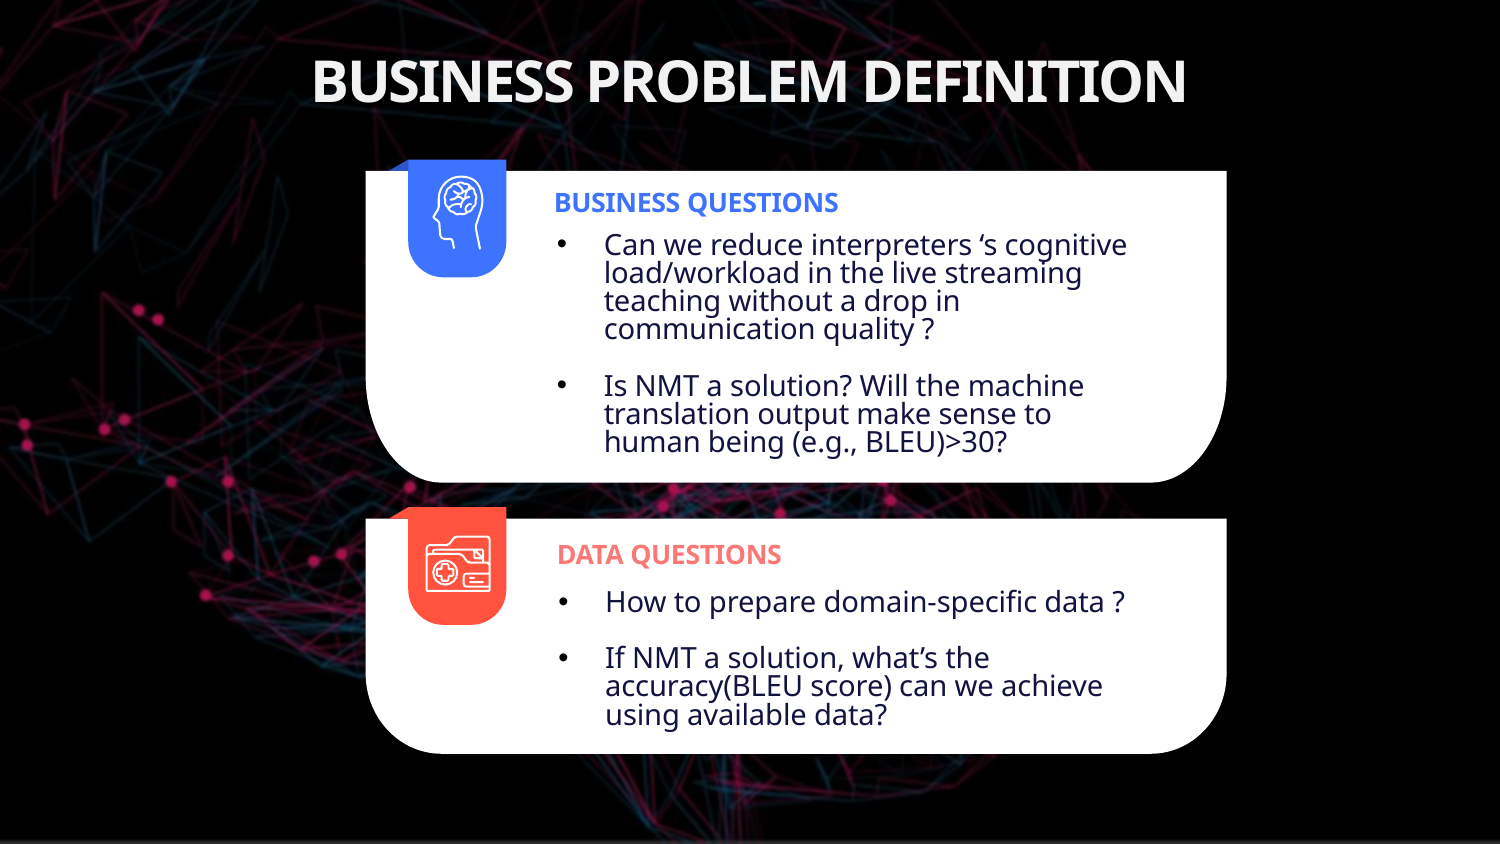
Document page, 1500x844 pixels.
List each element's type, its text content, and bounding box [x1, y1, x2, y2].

text_box BUSINESS PROBLEM DEFINITION [93, 32, 1407, 122]
text_box DATA QUESTIONS [542, 533, 898, 577]
picture [0, 0, 1500, 844]
text_box [365, 518, 1227, 754]
text_box BUSINESS QUESTIONS [538, 182, 895, 226]
text_box Can we reduce interpreters ‘s cognitive load/workload in the live streaming teaching without a drop in communication quality ? Is NMT a solution? Will the machine translation output make sense to human being (e.g., BLEU)>30? [542, 225, 1161, 466]
text_box [365, 170, 1227, 483]
text_box [432, 175, 484, 250]
text_box How to prepare domain-specific data ? If NMT a solution, what’s the accuracy(BLEU score) can we achieve using available data? [543, 582, 1175, 739]
text_box [388, 507, 507, 625]
text_box [408, 159, 507, 278]
text_box [425, 535, 491, 592]
text_box [388, 159, 409, 171]
